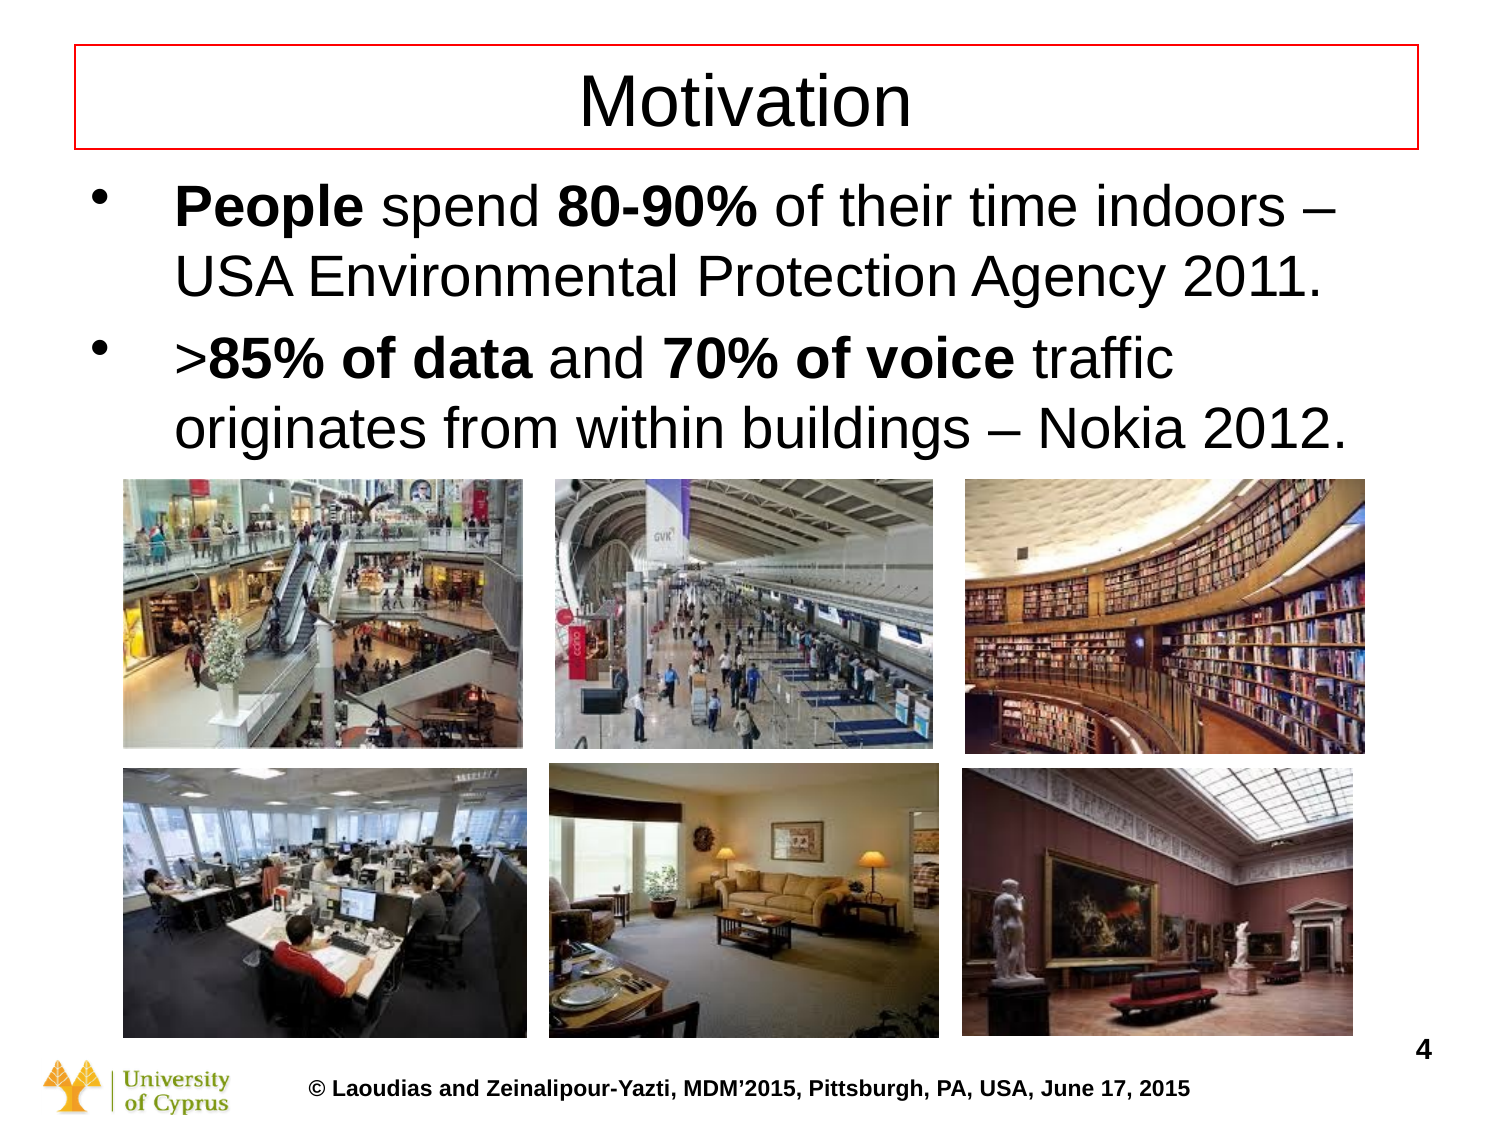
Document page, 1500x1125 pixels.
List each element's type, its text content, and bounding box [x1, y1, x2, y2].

title Motivation [74, 44, 1419, 150]
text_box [123, 479, 1365, 1038]
list People spend 80-90% of their time indoors – USA Environmental Protection Agency 2011. >85% of data and 70% of voice traffic originates from within buildings – Nokia 2012. [74, 160, 1426, 492]
picture [41, 1058, 231, 1115]
